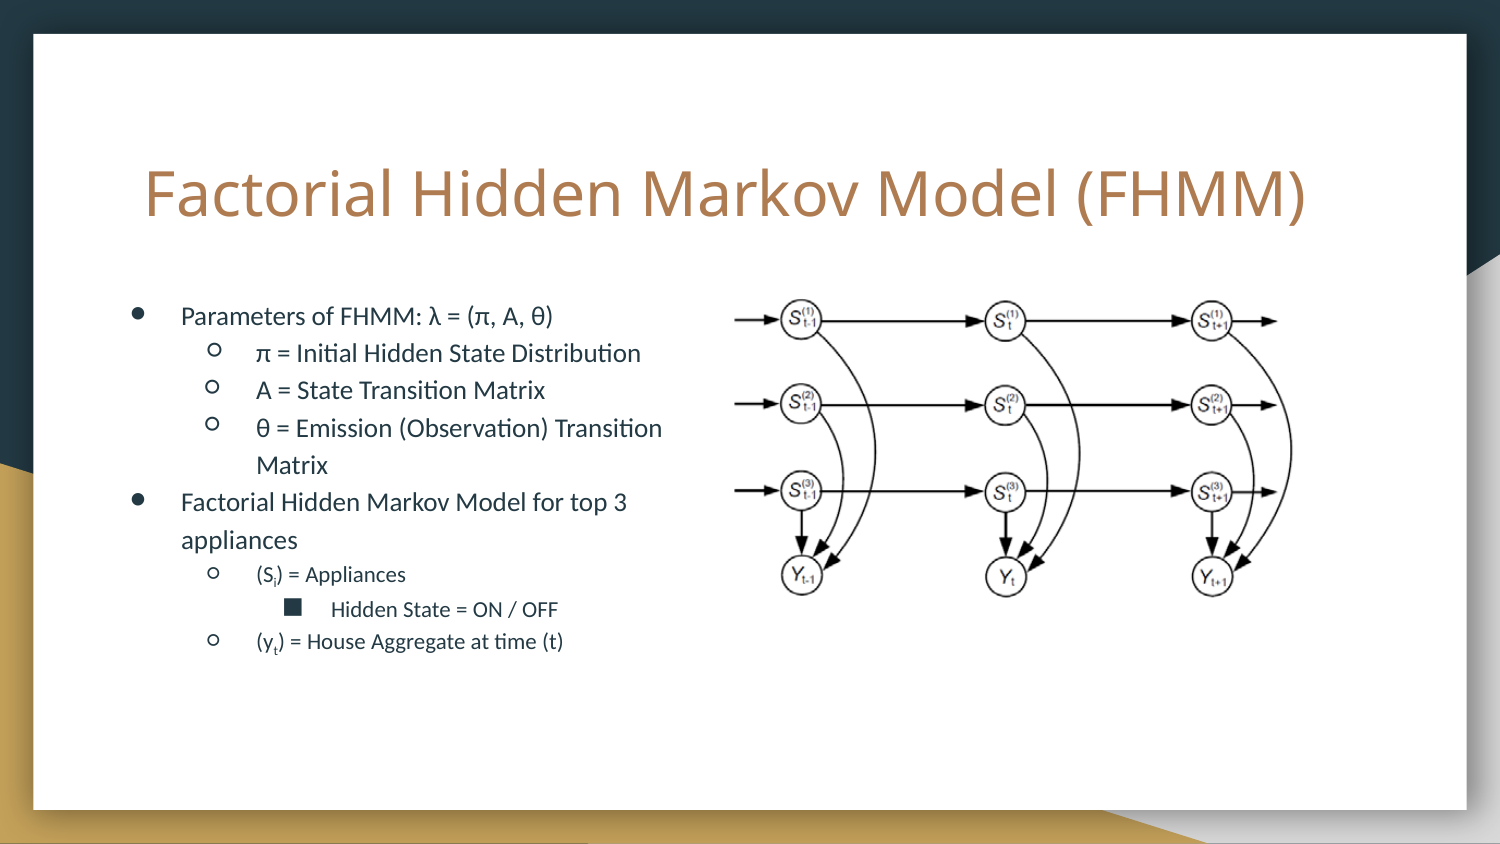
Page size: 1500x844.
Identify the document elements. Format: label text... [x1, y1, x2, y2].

picture [728, 295, 1302, 599]
title Factorial Hidden Markov Model (FHMM) [122, 138, 1329, 296]
list Parameters of FHMM: λ = (π, A, θ) π = Initial Hidden State Distribution A = State Transition Matrix θ = Emission (Observation) Transition Matrix Factorial Hidden Markov Model for top 3 appliances (Si) = Appliances Hidden State = ON / OFF (yt) = House Aggregate at time (t) [91, 278, 712, 680]
